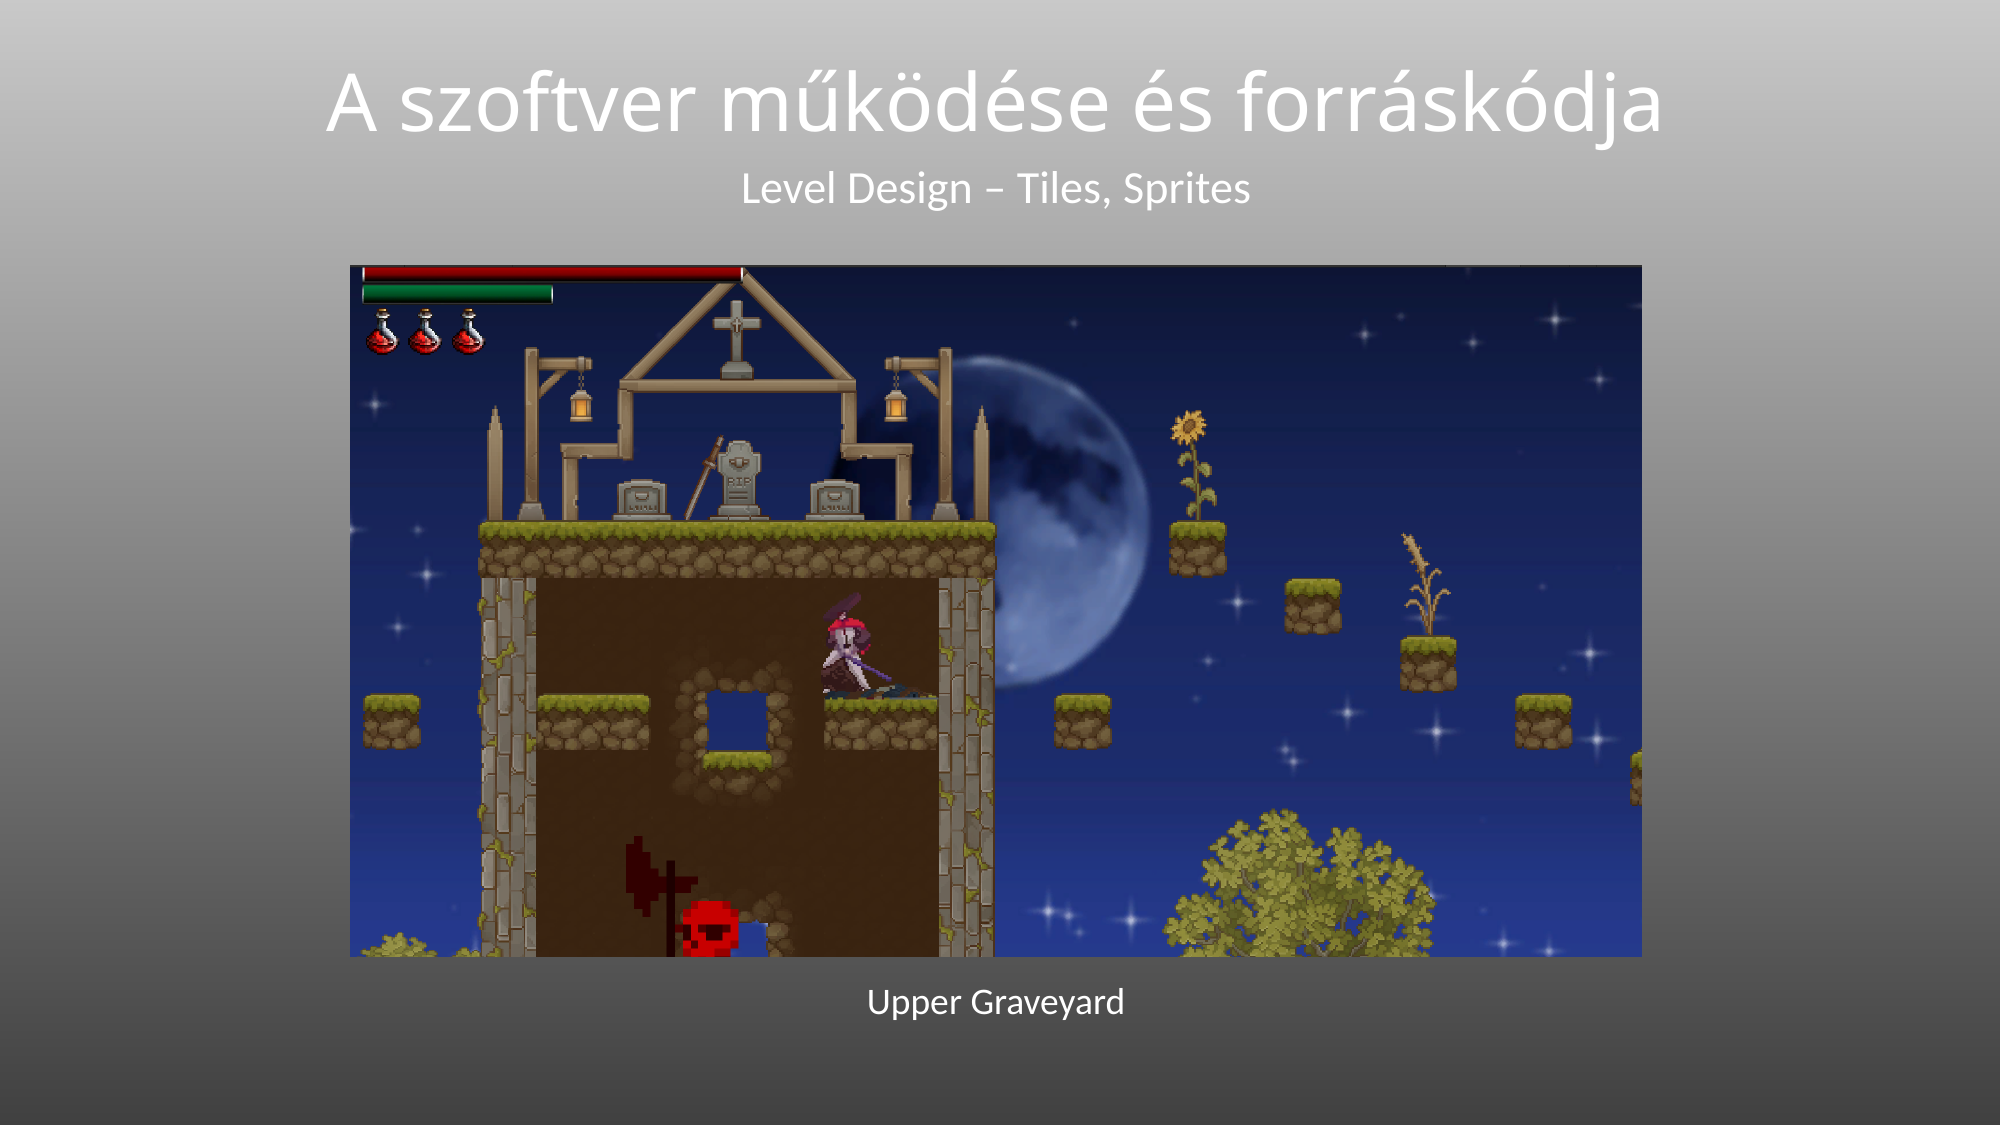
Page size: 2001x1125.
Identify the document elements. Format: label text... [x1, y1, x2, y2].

title A szoftver működése és forráskódja [246, 0, 1747, 157]
text_box Upper Graveyard [479, 970, 1513, 1030]
picture [350, 265, 1642, 957]
subtitle Level Design – Tiles, Sprites [421, 156, 1571, 221]
